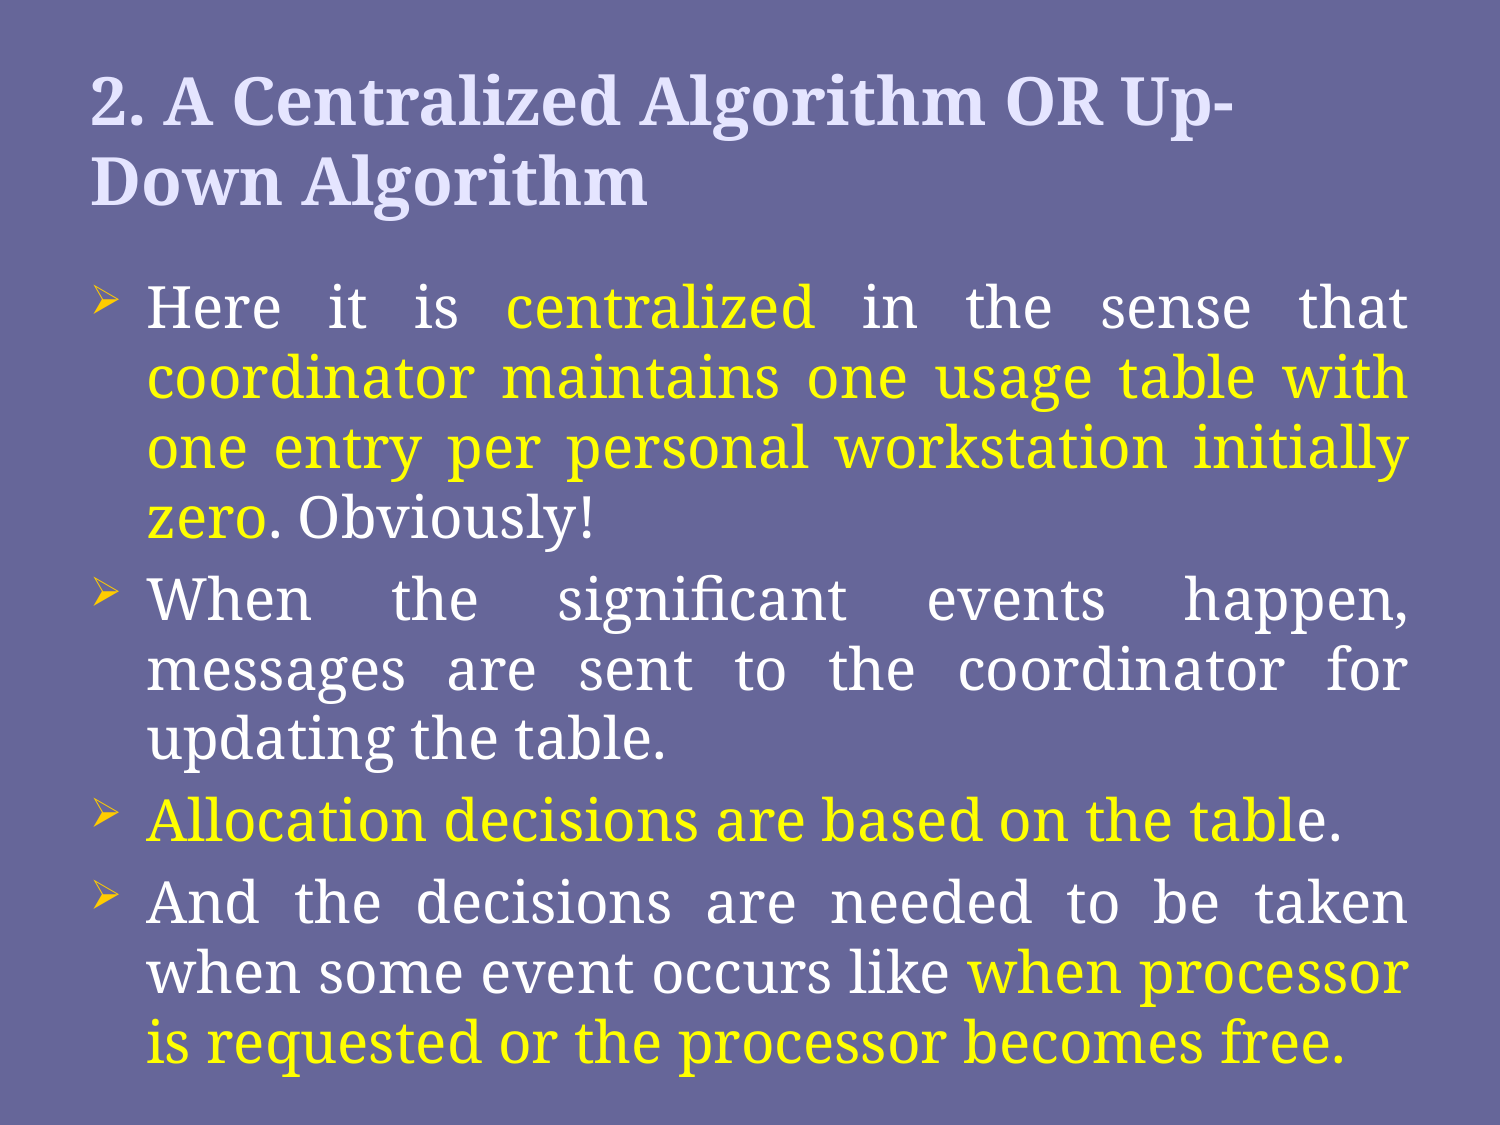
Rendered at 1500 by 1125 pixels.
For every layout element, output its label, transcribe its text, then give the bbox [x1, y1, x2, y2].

title 2. A Centralized Algorithm OR Up-Down Algorithm [74, 44, 1426, 233]
list Here it is centralized in the sense that coordinator maintains one usage table with one entry per personal workstation initially zero. Obviously! When the significant events happen, messages are sent to the coordinator for updating the table. Allocation decisions are based on the table. And the decisions are needed to be taken when some event occurs like when processor is requested or the processor becomes free. [74, 262, 1426, 1006]
